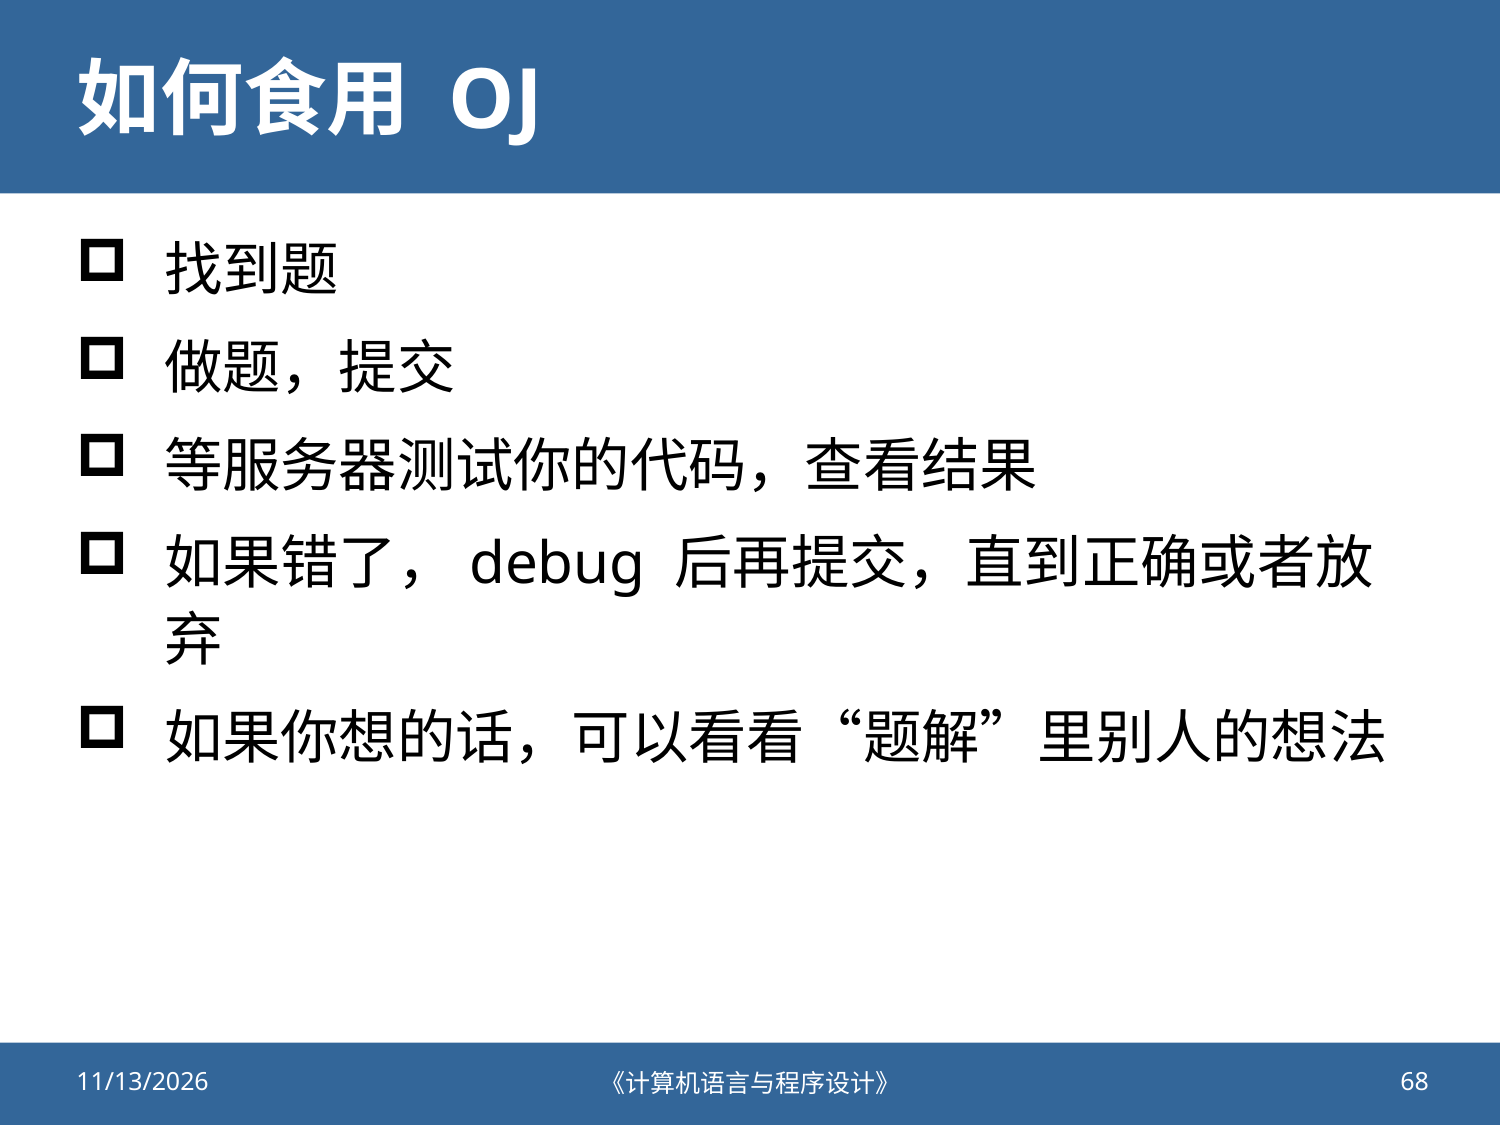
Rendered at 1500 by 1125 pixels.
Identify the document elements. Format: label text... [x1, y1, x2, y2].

footer 《计算机语言与程序设计》 [480, 1052, 1021, 1113]
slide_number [61, 1052, 422, 1113]
slide_number 68 [1084, 1052, 1444, 1113]
list 找到题 做题，提交 等服务器测试你的代码，查看结果 如果错了，debug 后再提交，直到正确或者放弃 如果你想的话，可以看看“题解”里别人的想法 [61, 218, 1440, 1011]
title 如何食用 OJ [61, 27, 1441, 177]
